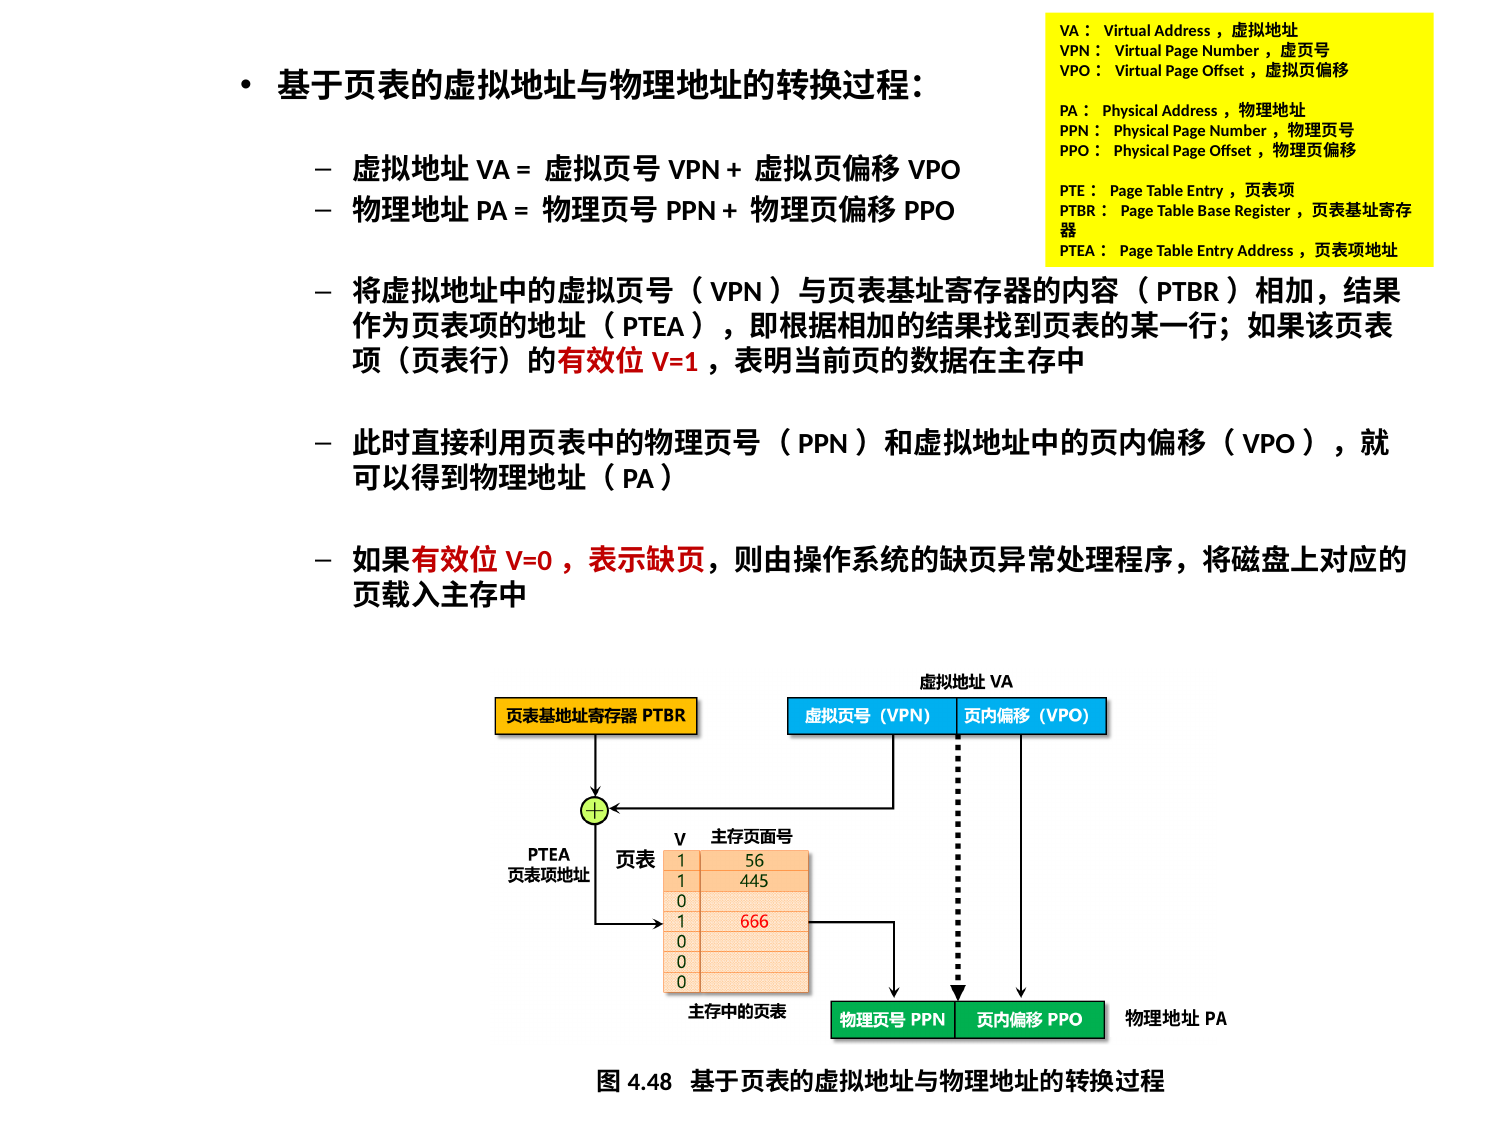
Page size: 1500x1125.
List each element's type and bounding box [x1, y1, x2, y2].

text_box [74, 12, 1434, 1104]
